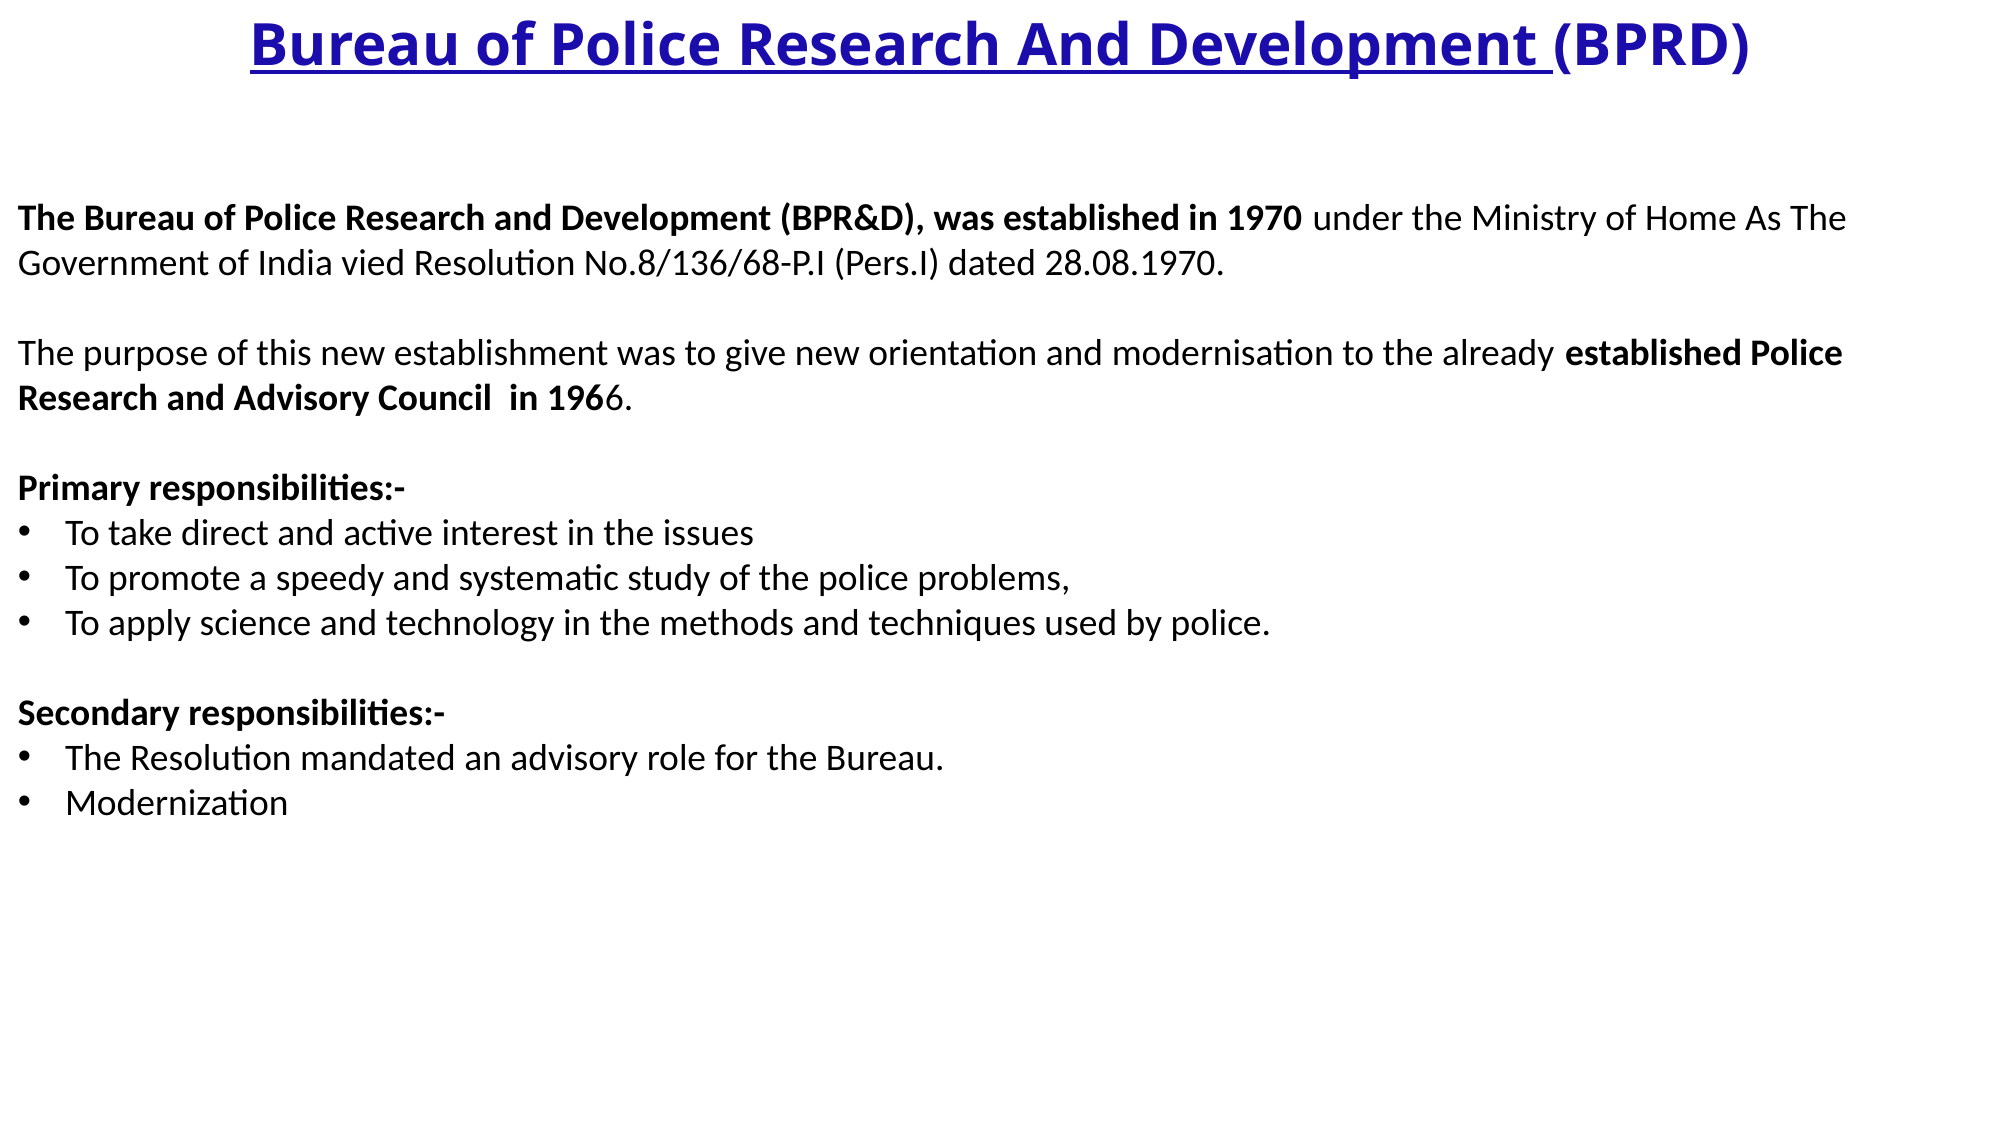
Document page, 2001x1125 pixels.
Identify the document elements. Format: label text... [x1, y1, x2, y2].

text_box Bureau of Police Research And Development (BPRD) [0, 0, 2000, 94]
text_box The Bureau of Police Research and Development (BPR&D), was established in 1970 under the Ministry of Home As The Government of India vied Resolution No.8/136/68-P.I (Pers.I) dated 28.08.1970. The purpose of this new establishment was to give new orientation and modernisation to the already established Police Research and Advisory Council in 1966. Primary responsibilities:- To take direct and active interest in the issues To promote a speedy and systematic study of the police problems, To apply science and technology in the methods and techniques used by police. Secondary responsibilities:- The Resolution mandated an advisory role for the Bureau. Modernization [3, 185, 2000, 831]
